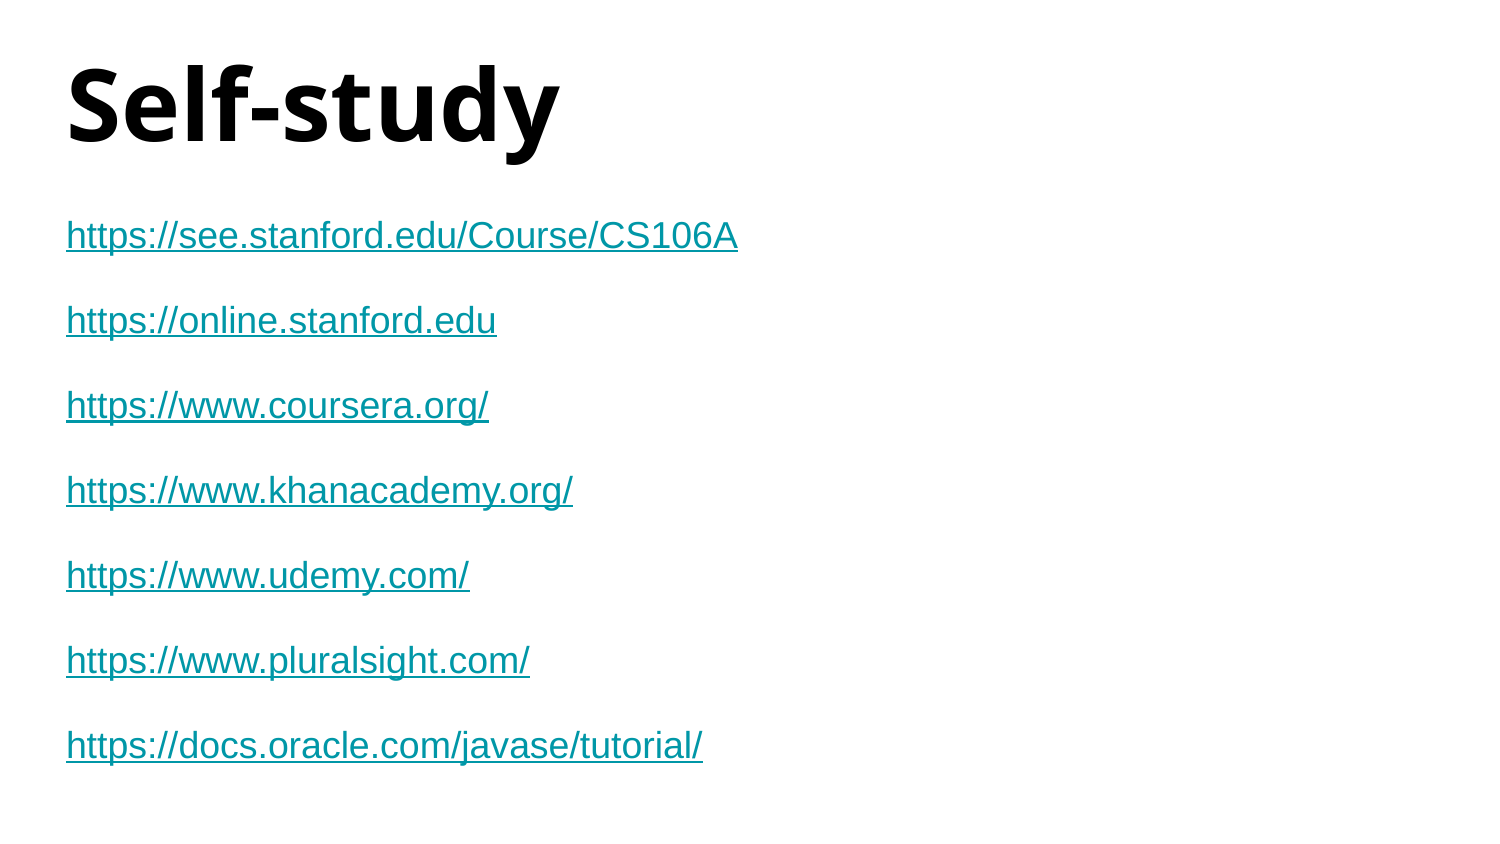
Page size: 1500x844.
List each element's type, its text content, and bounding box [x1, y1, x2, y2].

title Self-study [51, 26, 1449, 121]
list https://see.stanford.edu/Course/CS106A https://online.stanford.edu https://www.coursera.org/ https://www.khanacademy.org/ https://www.udemy.com/ https://www.pluralsight.com/ https://docs.oracle.com/javase/tutorial/ [51, 189, 1449, 750]
